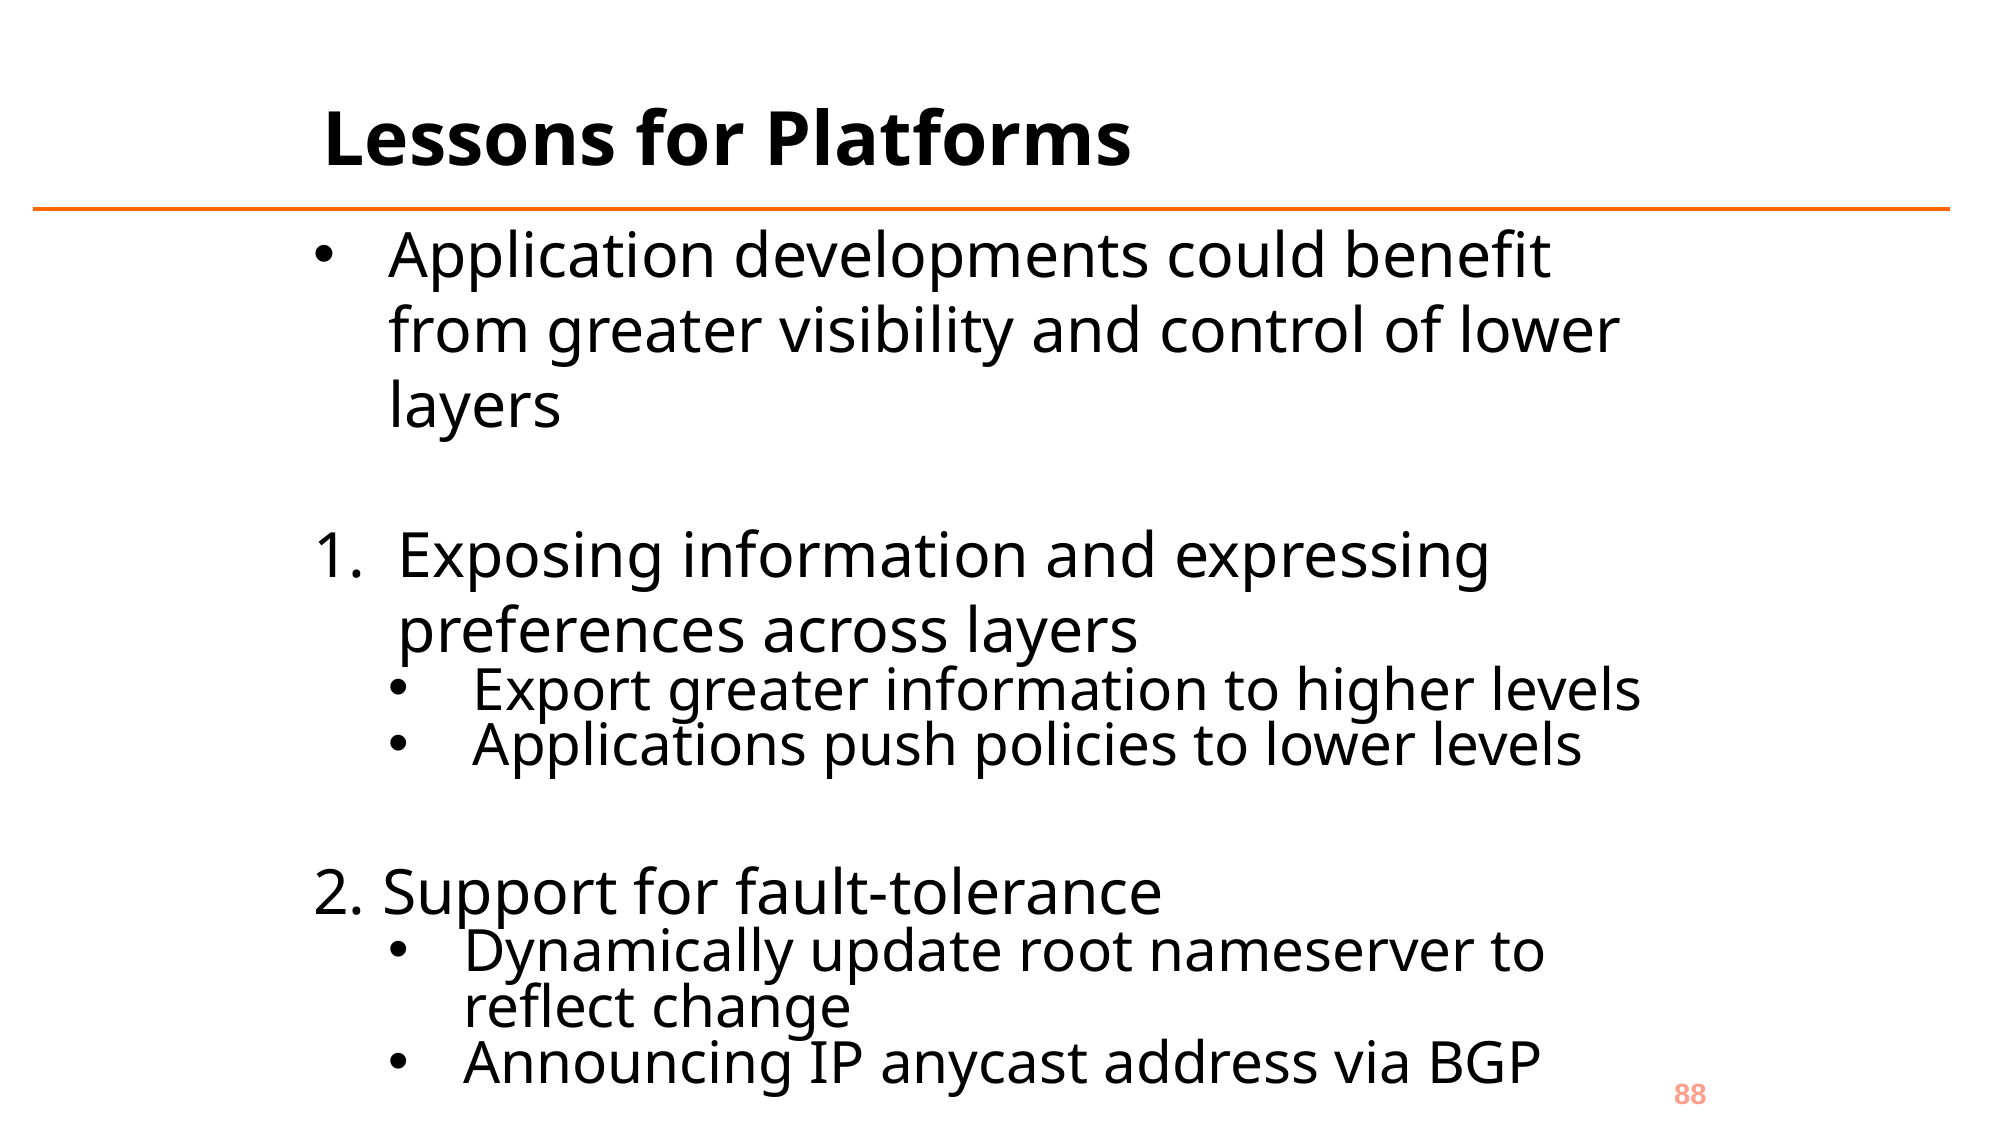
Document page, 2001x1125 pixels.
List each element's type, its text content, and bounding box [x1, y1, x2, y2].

list Application developments could benefit from greater visibility and control of lower layers Exposing information and expressing preferences across layers Export greater information to higher levels Applications push policies to lower levels 2. Support for fault-tolerance Dynamically update root nameserver to reflect change Announcing IP anycast address via BGP [307, 209, 1713, 1110]
title Lessons for Platforms [307, 12, 1750, 188]
